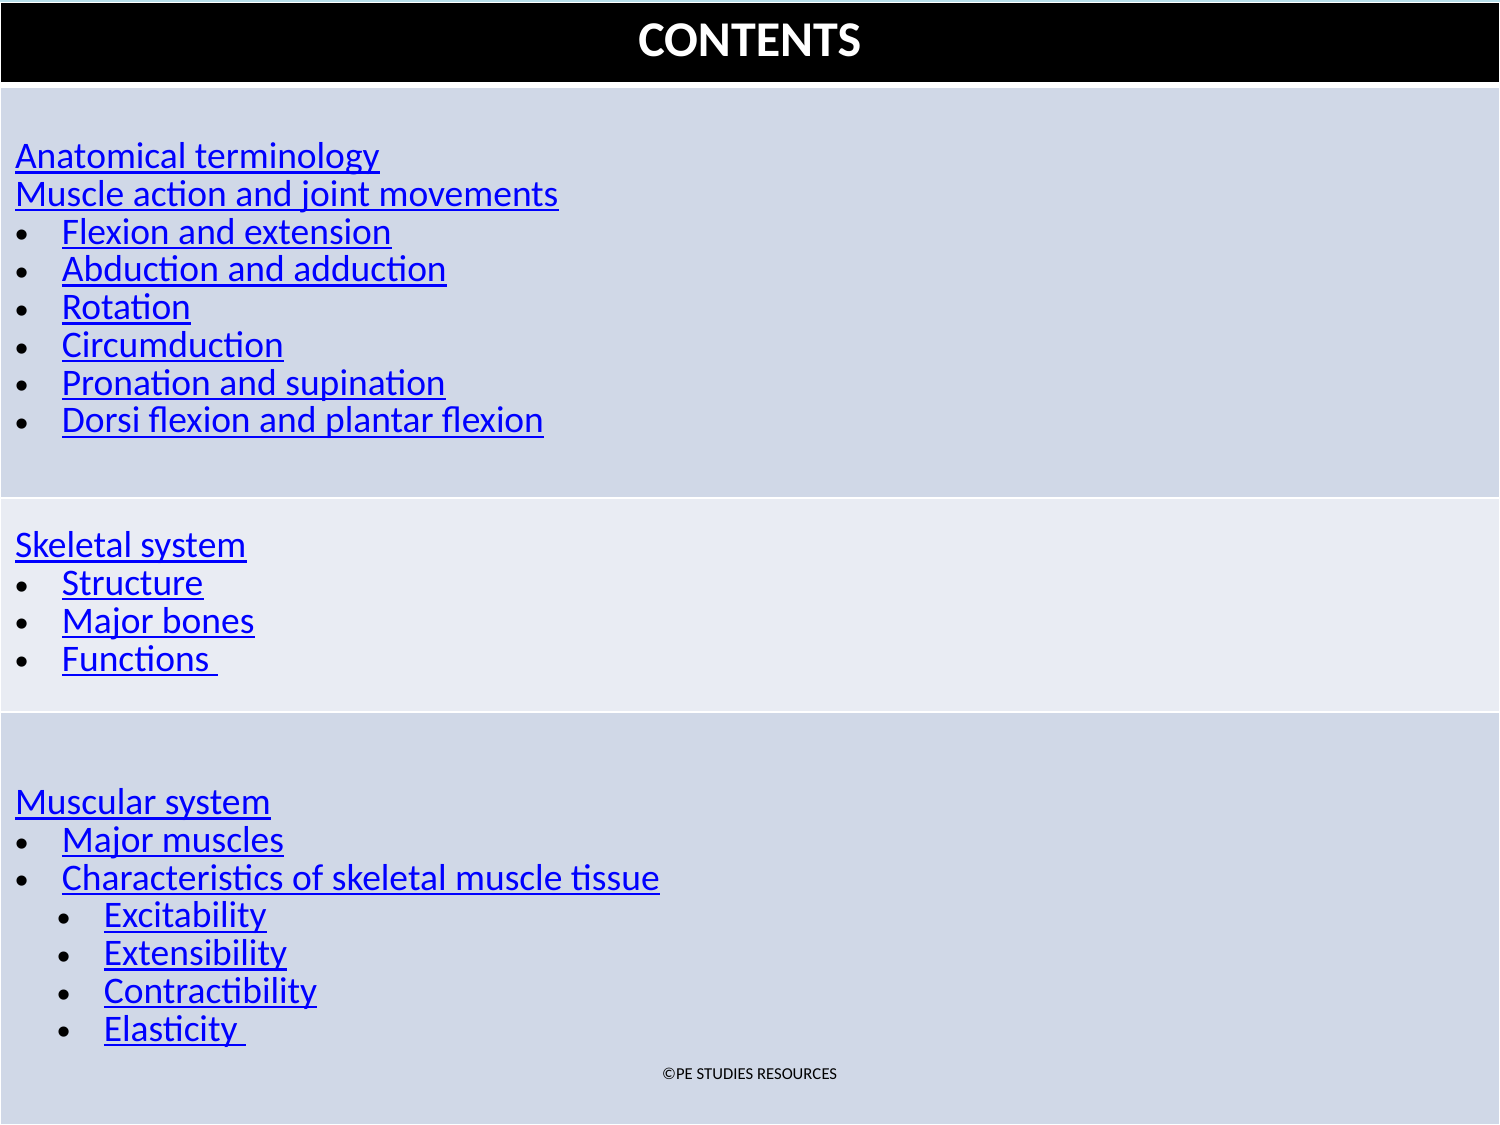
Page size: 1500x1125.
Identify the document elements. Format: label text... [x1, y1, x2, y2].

footer ©PE STUDIES RESOURCES [512, 1042, 988, 1103]
table_cell Skeletal system Structure Major bones Functions [1, 499, 1499, 711]
table_cell Anatomical terminology Muscle action and joint movements Flexion and extension Abduction and adduction Rotation Circumduction Pronation and supination Dorsi flexion and plantar flexion [1, 88, 1499, 497]
table_cell Muscular system Major muscles Characteristics of skeletal muscle tissue Excitability Extensibility Contractibility Elasticity [1, 713, 1499, 1124]
table_header CONTENTS [1, 3, 1499, 82]
